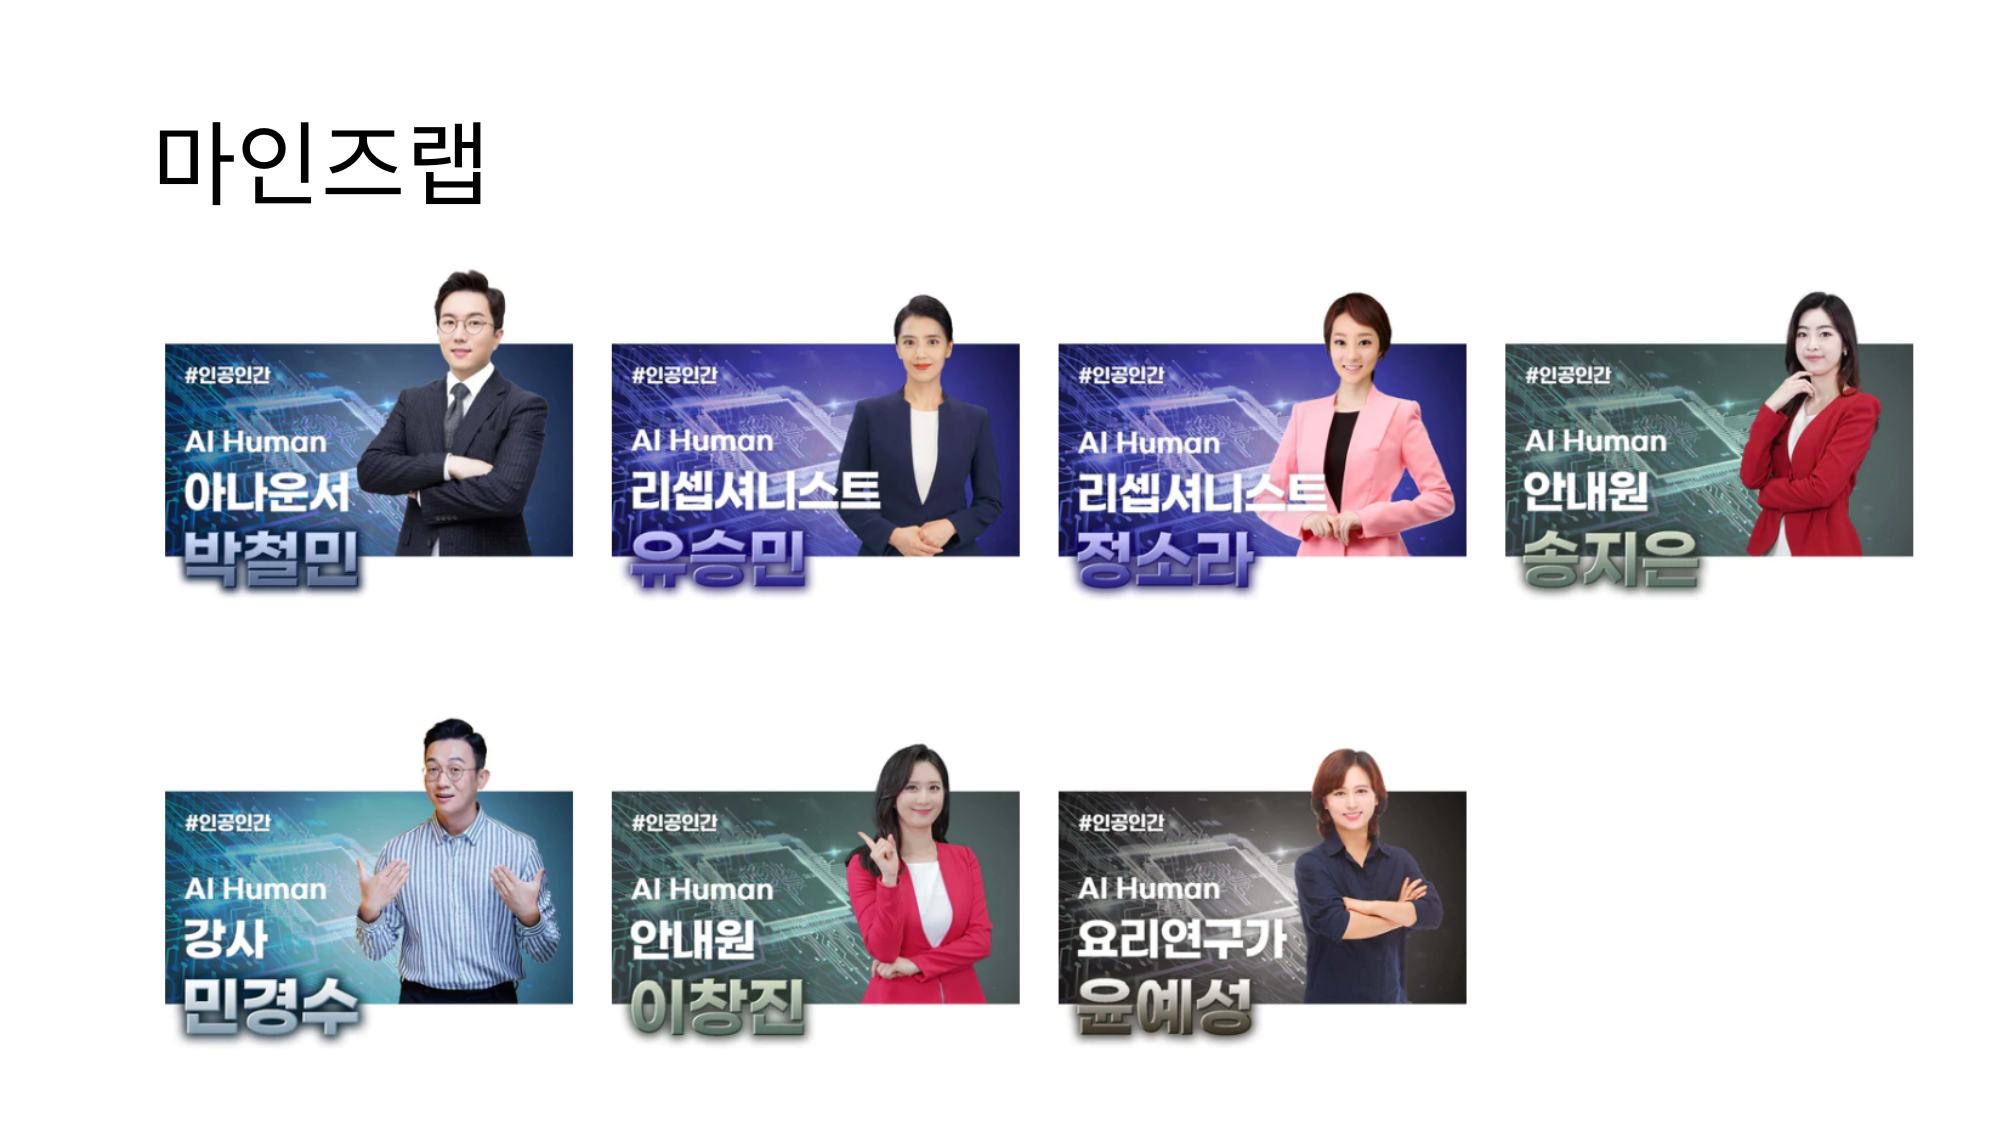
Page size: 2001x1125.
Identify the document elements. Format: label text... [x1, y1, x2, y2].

title 마인즈랩 [137, 59, 1863, 278]
picture [147, 235, 1951, 1062]
